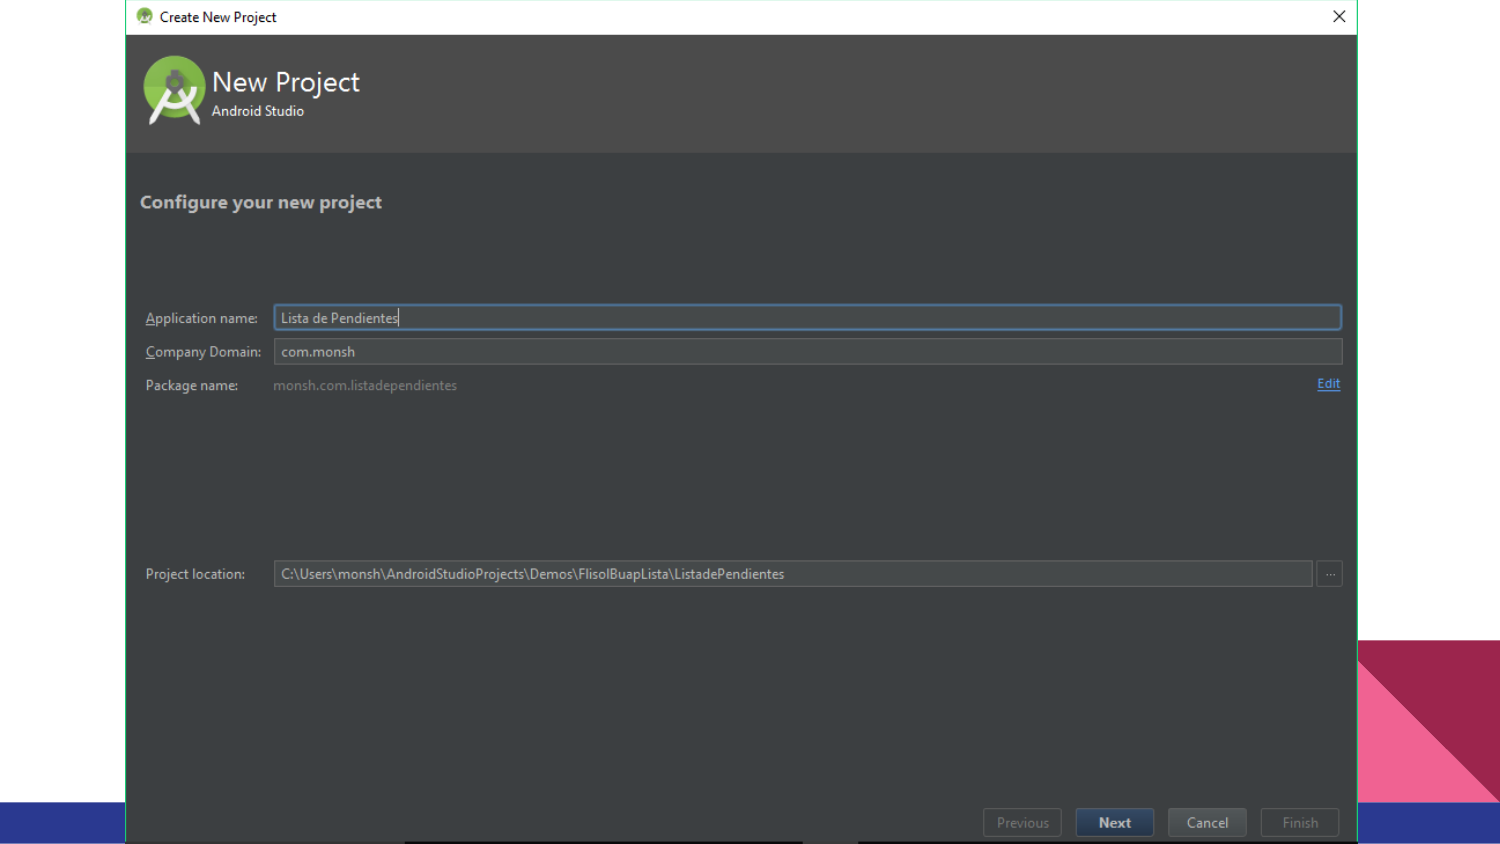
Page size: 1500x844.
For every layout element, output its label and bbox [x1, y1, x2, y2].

picture [125, 0, 1358, 844]
